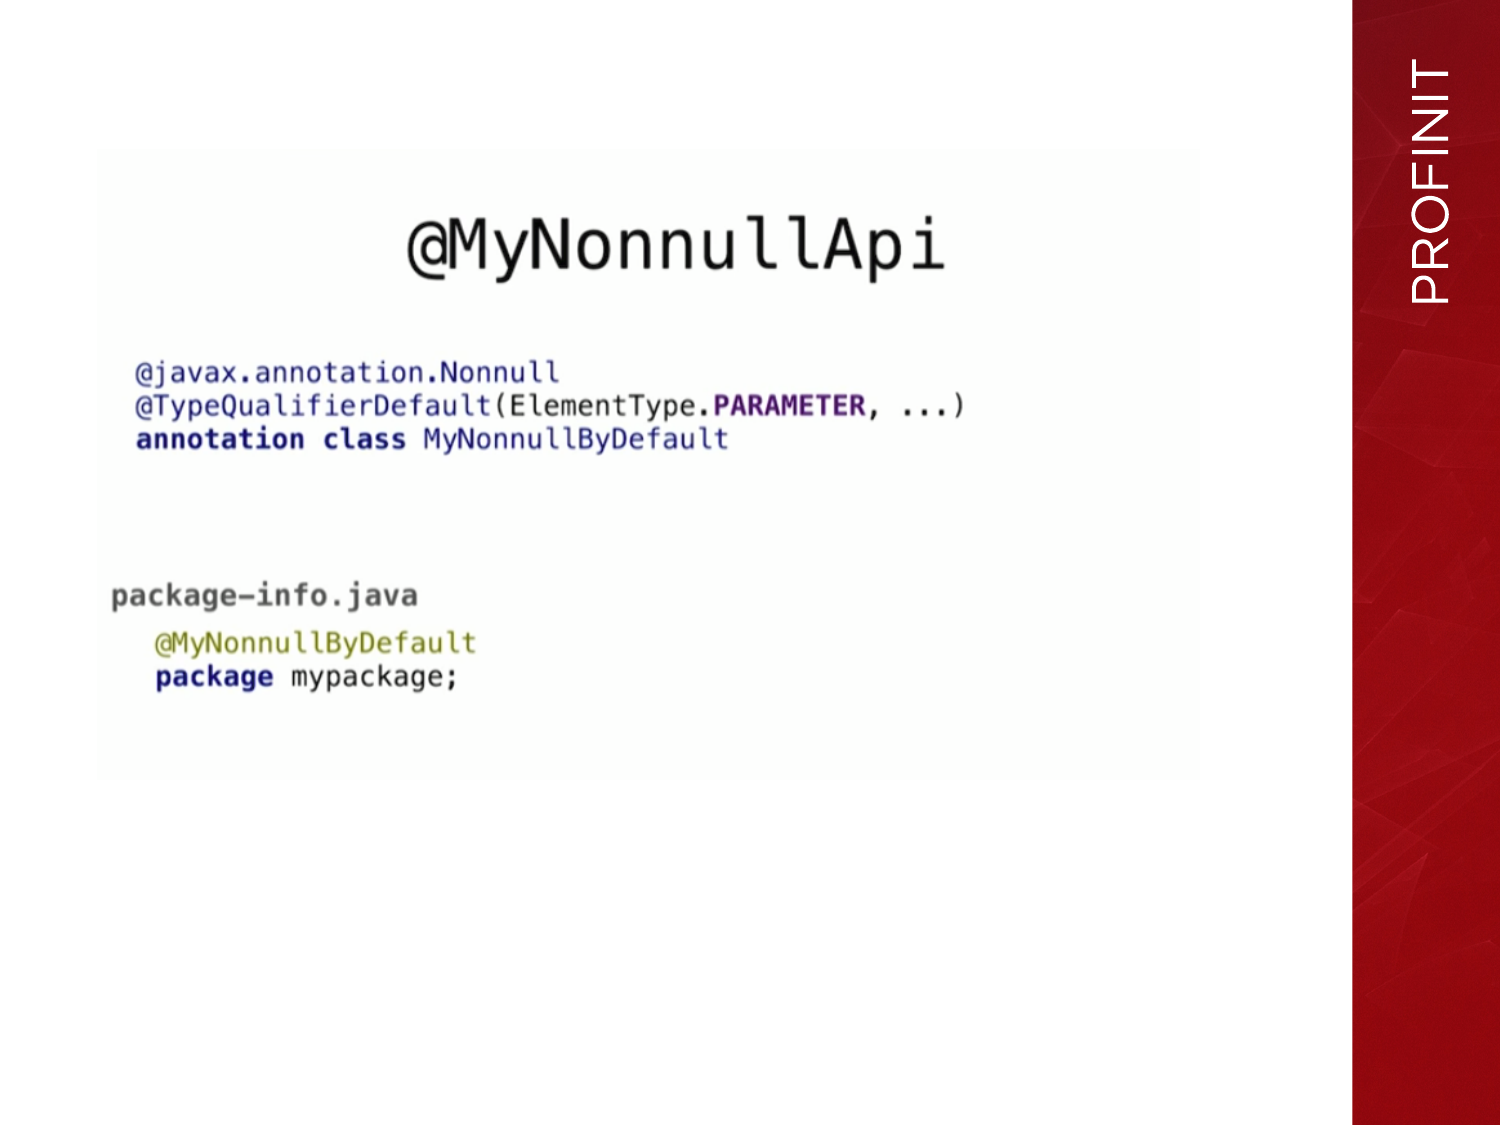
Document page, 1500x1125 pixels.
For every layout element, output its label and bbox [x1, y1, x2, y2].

picture [1352, 0, 1500, 1125]
picture [96, 149, 1201, 781]
